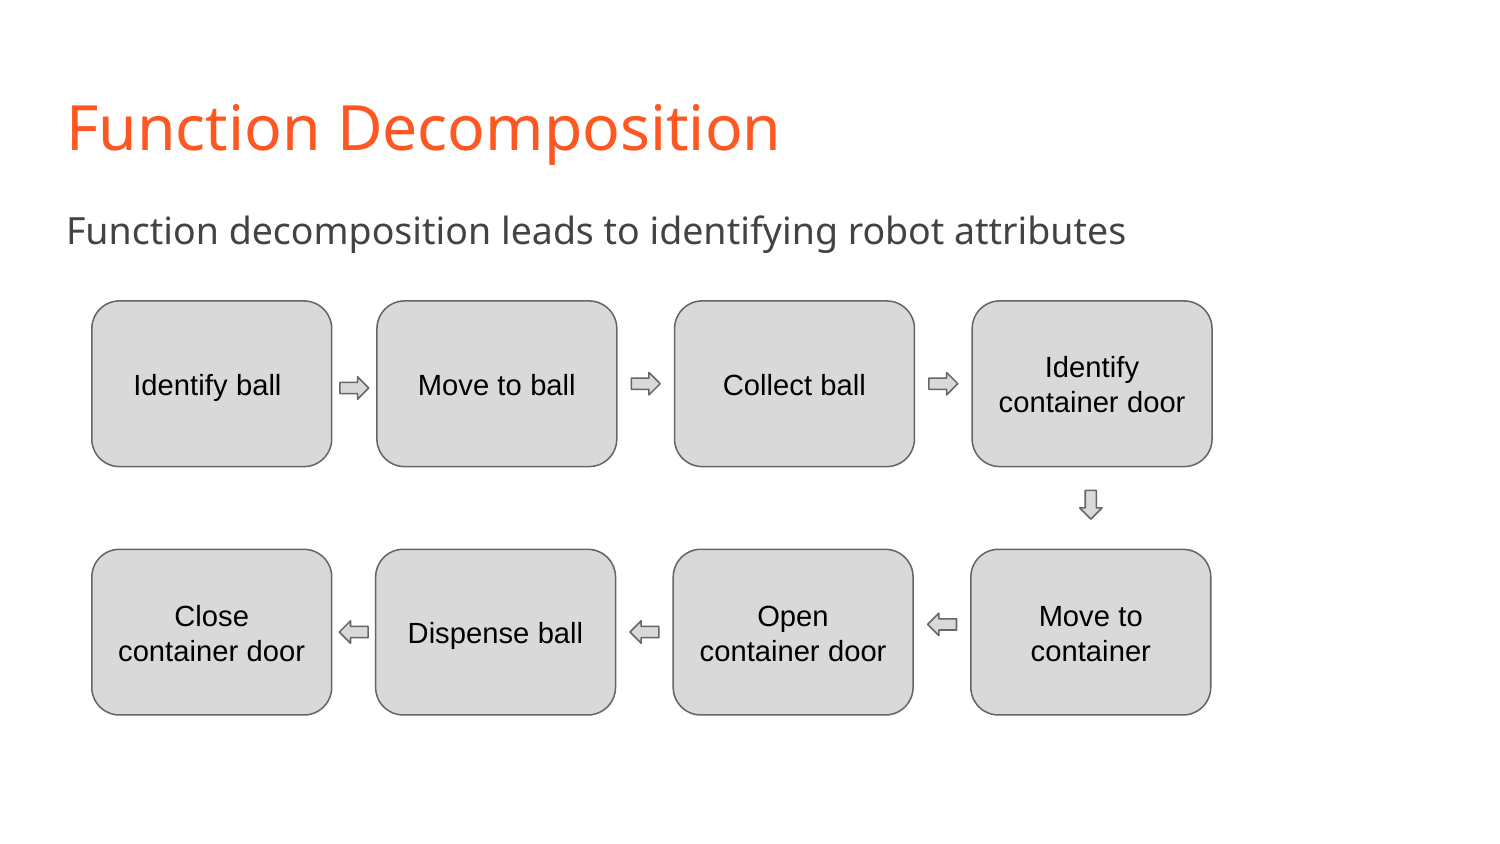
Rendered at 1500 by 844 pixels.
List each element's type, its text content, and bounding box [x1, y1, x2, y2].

text_box Dispense ball [375, 549, 616, 715]
text_box Identify container door [972, 300, 1213, 467]
text_box Close container door [91, 549, 332, 715]
text_box Collect ball [674, 300, 915, 467]
text_box [631, 372, 661, 395]
text_box [927, 613, 957, 636]
list Function decomposition leads to identifying robot attributes [51, 185, 1449, 746]
text_box [1079, 490, 1103, 520]
text_box [630, 620, 659, 644]
text_box Identify ball [91, 300, 332, 467]
text_box [339, 620, 369, 644]
text_box Move to container [970, 549, 1211, 715]
title Function Decomposition [51, 72, 1449, 167]
text_box [339, 376, 369, 400]
text_box Move to ball [376, 300, 617, 467]
text_box [928, 372, 958, 395]
text_box Open container door [673, 549, 914, 715]
